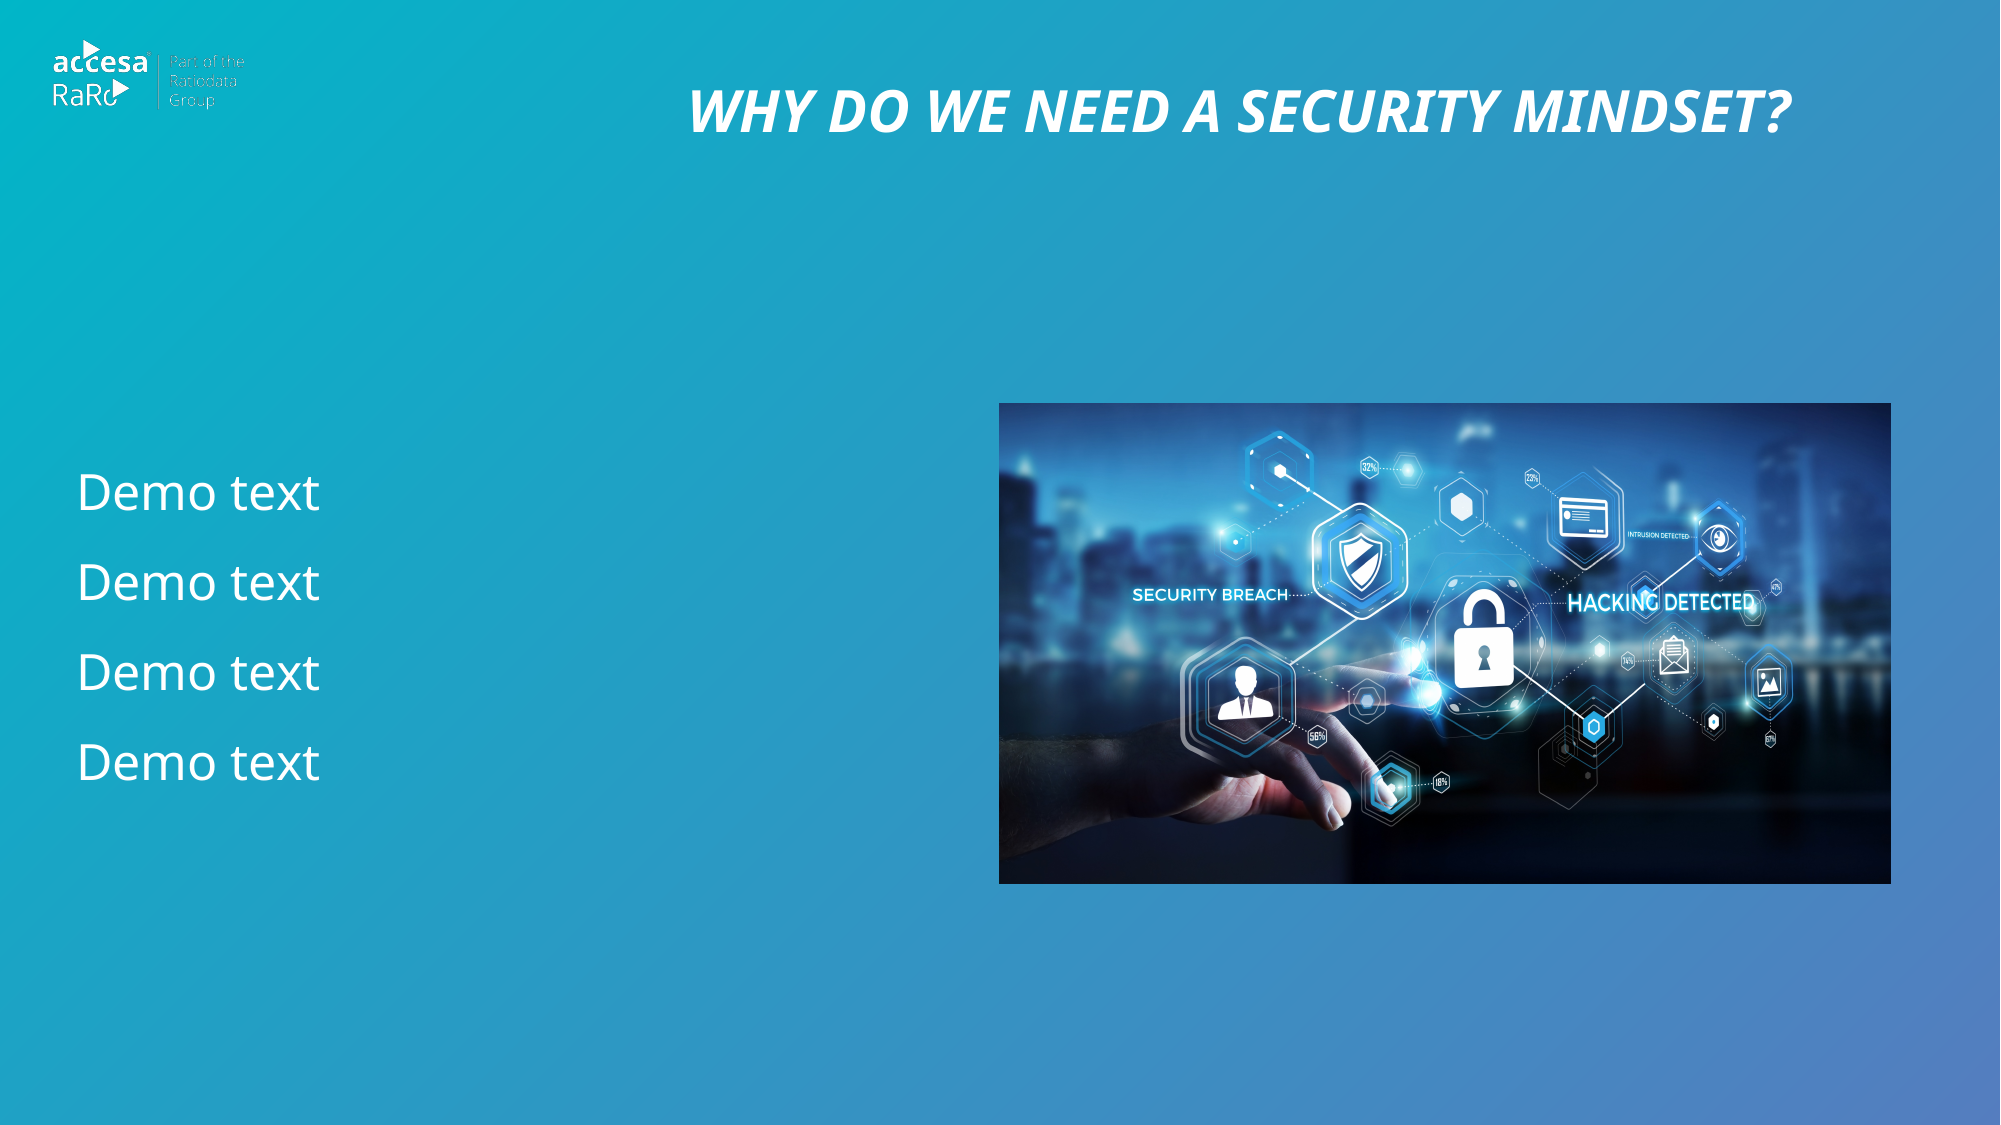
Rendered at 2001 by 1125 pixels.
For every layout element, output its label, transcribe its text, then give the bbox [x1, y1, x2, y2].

picture [999, 403, 1891, 885]
text_box WHY DO WE NEED A SECURITY MINDSET? [208, 75, 1805, 200]
text_box Demo text Demo text Demo text Demo text [61, 422, 1076, 888]
picture [26, 12, 271, 137]
